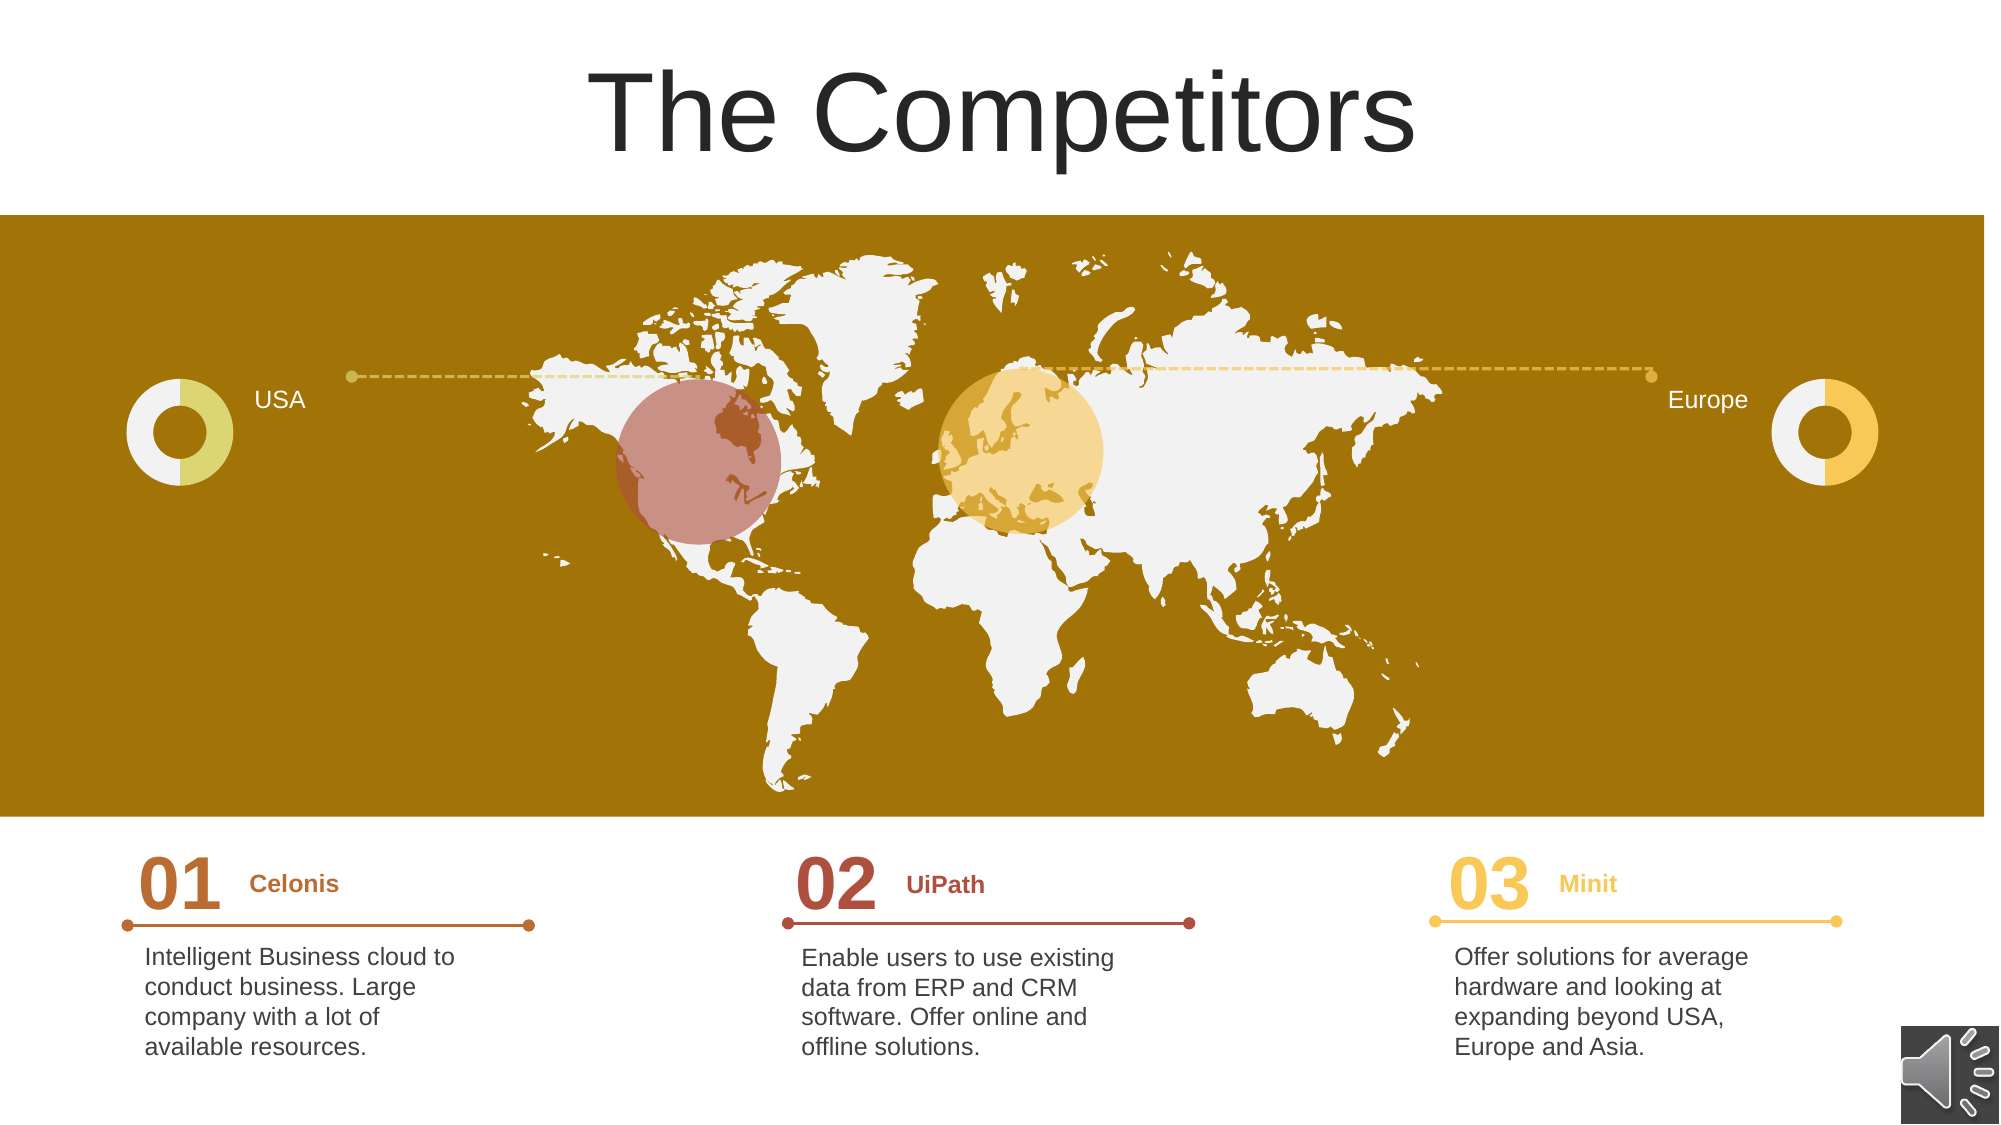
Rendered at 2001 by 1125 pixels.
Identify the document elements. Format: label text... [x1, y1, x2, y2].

text_box Europe [1539, 376, 1748, 422]
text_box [521, 251, 1443, 792]
chart [103, 350, 255, 515]
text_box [1423, 826, 1837, 1070]
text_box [523, 204, 527, 552]
picture [1899, 1024, 2000, 1125]
text_box USA [255, 376, 464, 422]
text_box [113, 826, 529, 1070]
text_box [0, 214, 1985, 818]
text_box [770, 827, 1190, 1070]
chart [1748, 350, 1901, 515]
list The Competitors [53, 55, 1952, 175]
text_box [1332, 57, 1341, 688]
